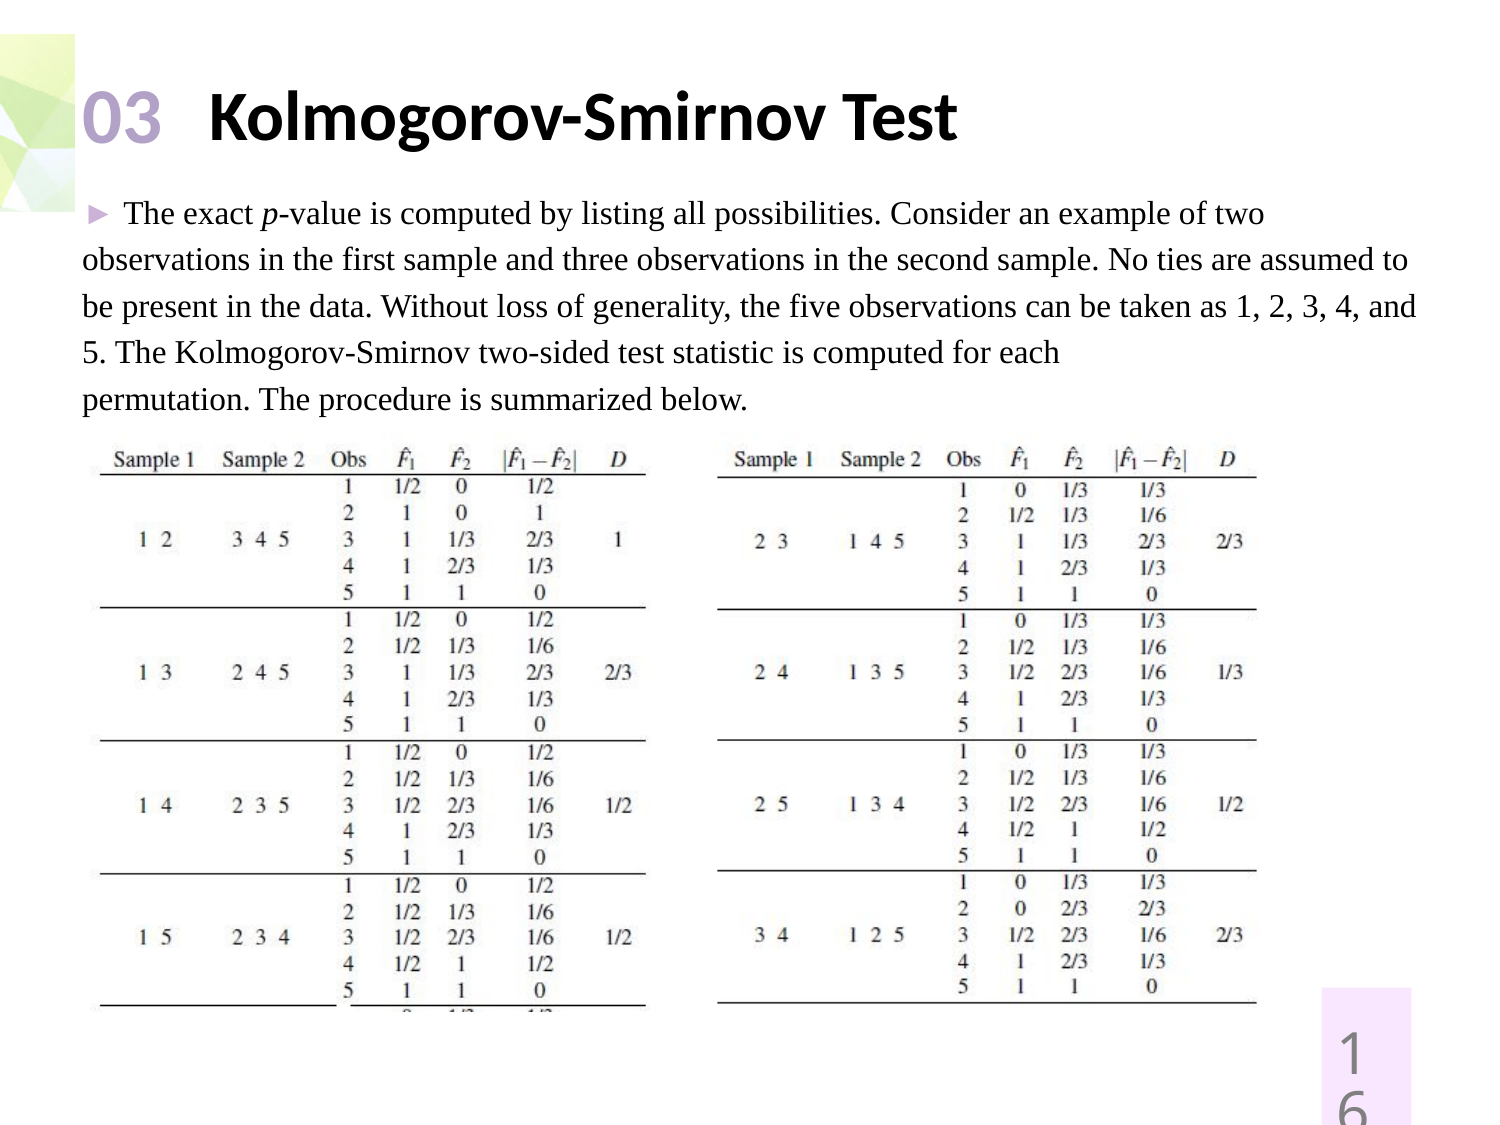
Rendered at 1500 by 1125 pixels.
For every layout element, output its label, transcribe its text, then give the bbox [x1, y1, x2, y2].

picture [0, 0, 1500, 1125]
text_box Kolmogorov-Smirnov Test [64, 47, 1322, 178]
text_box 16 [1321, 987, 1412, 1125]
